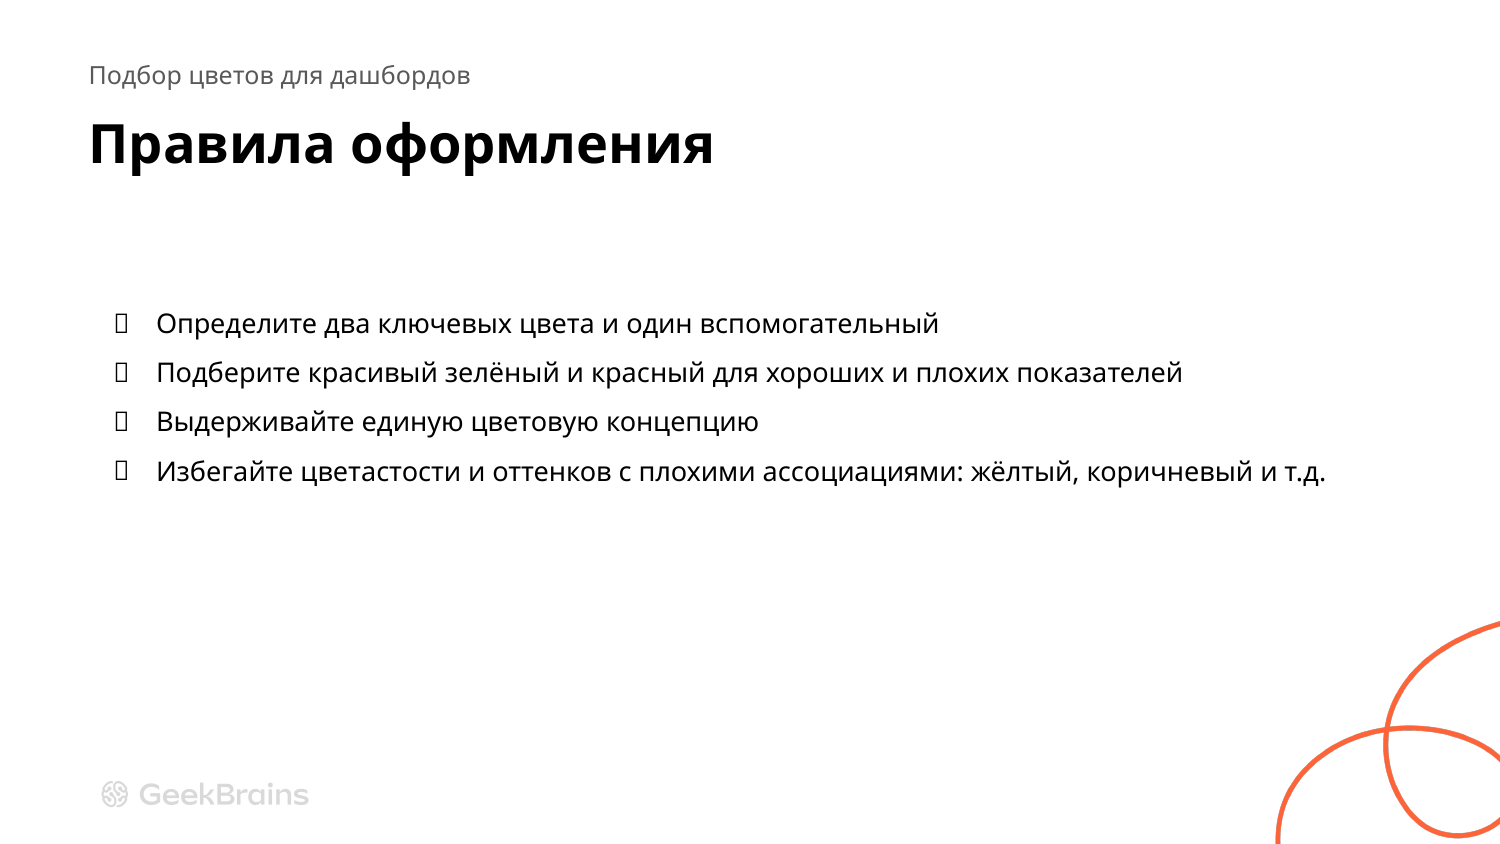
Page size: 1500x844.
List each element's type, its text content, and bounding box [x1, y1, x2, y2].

picture [88, 767, 322, 822]
text_box Определите два ключевых цвета и один вспомогательный Подберите красивый зелёный и красный для хороших и плохих показателей Выдерживайте единую цветовую концепцию Избегайте цветастости и оттенков с плохими ассоциациями: жёлтый, коричневый и т.д. [88, 295, 1412, 498]
title Правила оформления [88, 118, 1412, 260]
picture [1264, 619, 1500, 844]
subtitle Подбор цветов для дашбордов [88, 33, 1500, 112]
